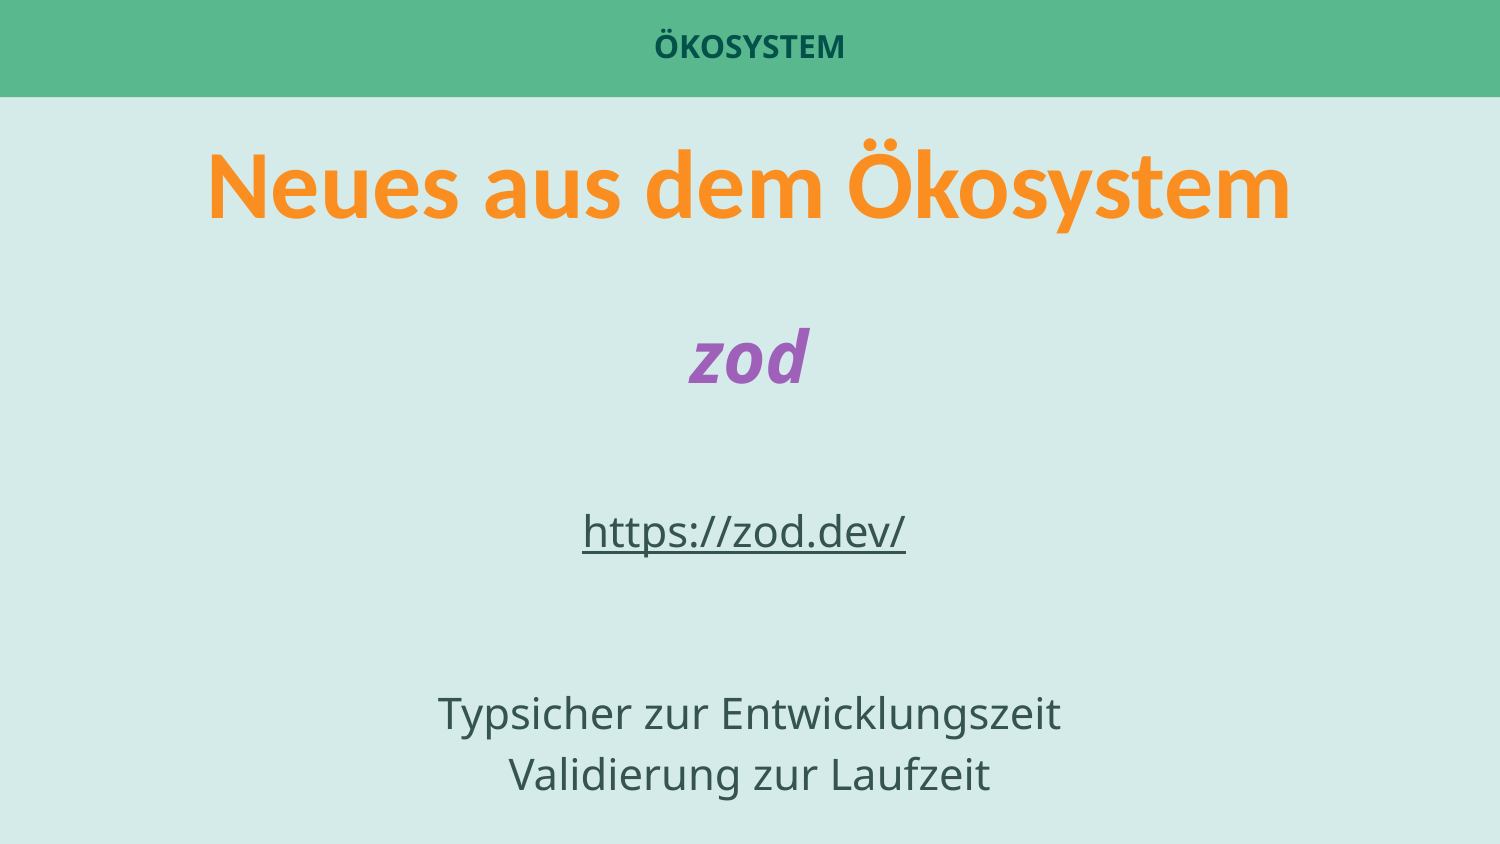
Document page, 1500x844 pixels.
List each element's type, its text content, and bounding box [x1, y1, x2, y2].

list Neues aus dem Ökosystem zod https://zod.dev/ Typsicher zur Entwicklungszeit Validierung zur Laufzeit [30, 126, 1470, 815]
title Ökosystem [0, 0, 1500, 98]
